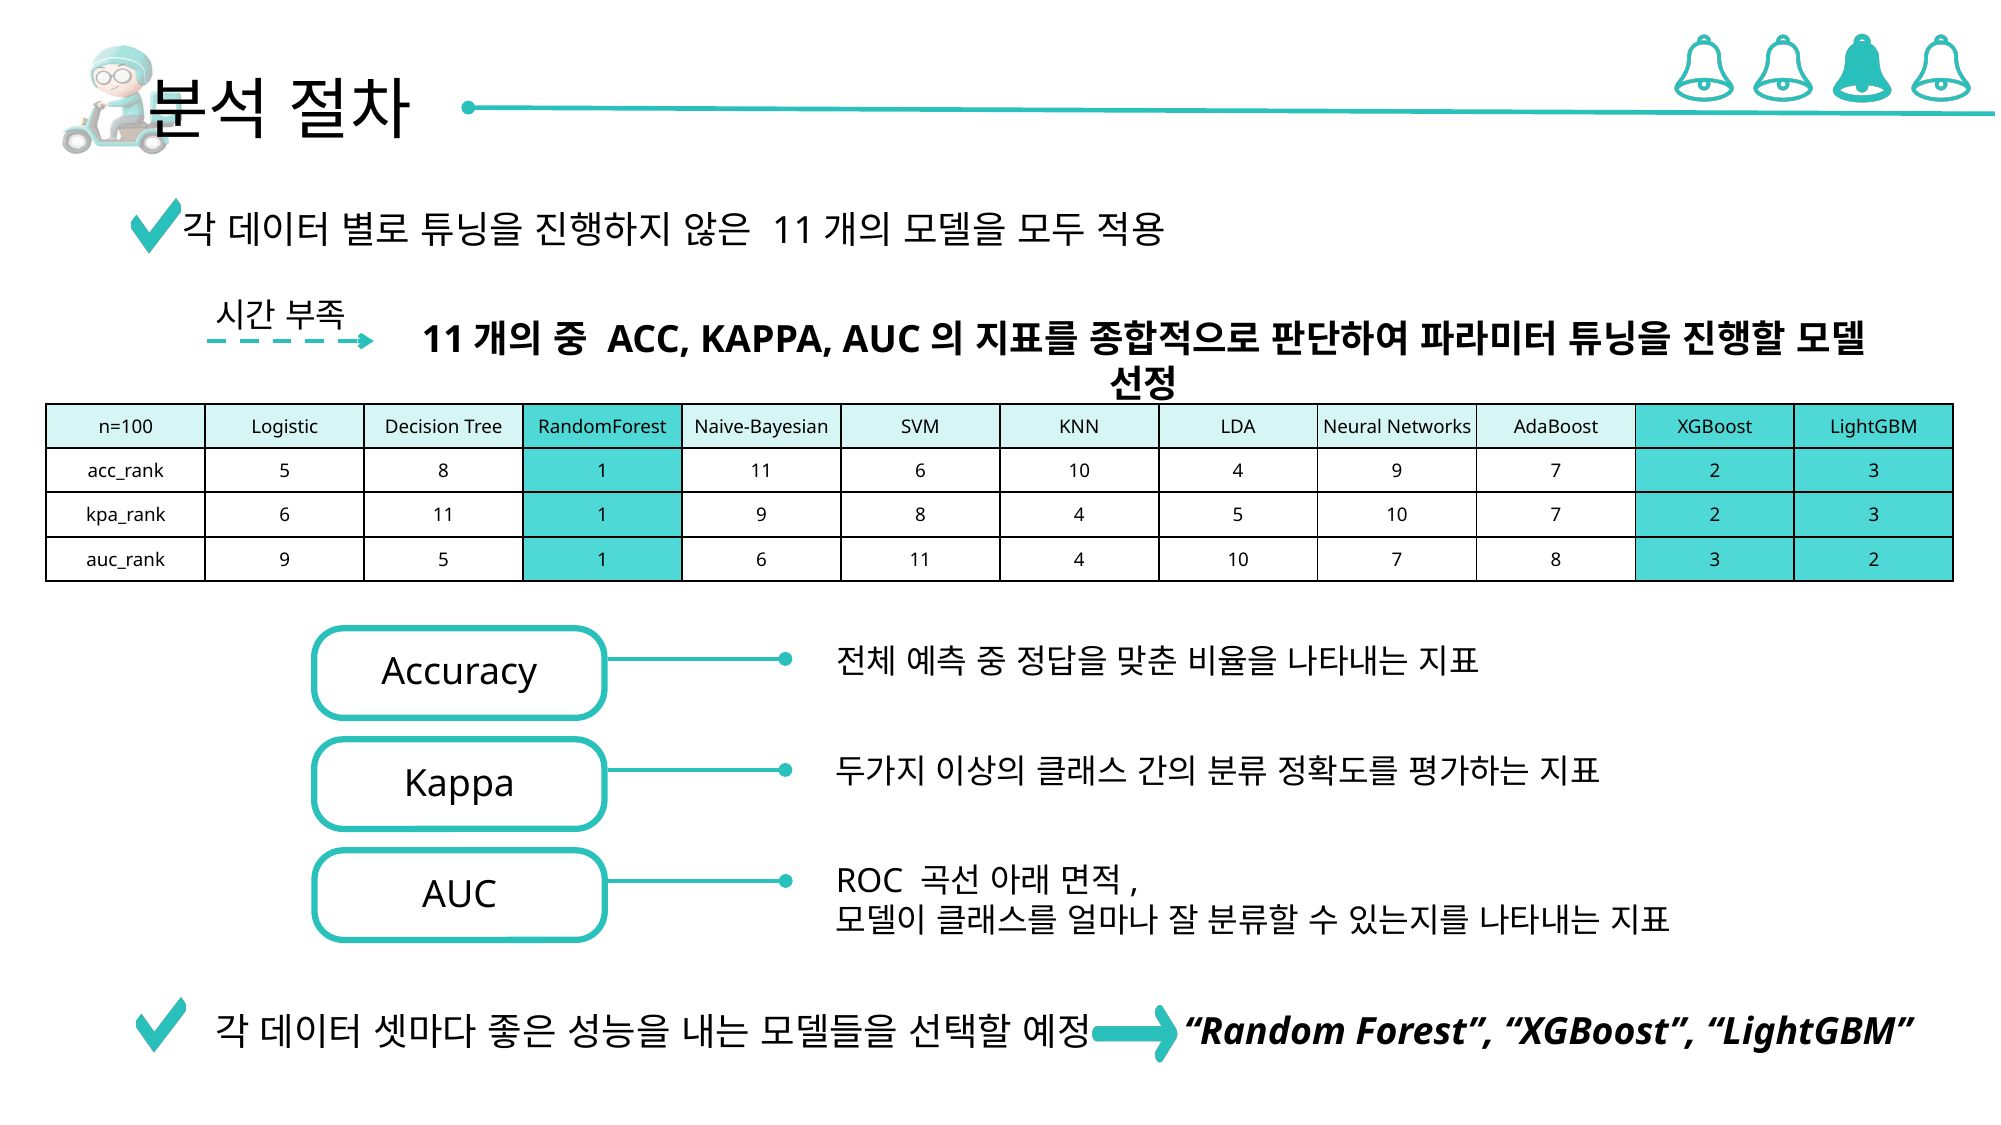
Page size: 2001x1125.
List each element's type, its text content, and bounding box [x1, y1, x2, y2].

table_cell 11 [365, 493, 522, 536]
table_cell 6 [206, 493, 363, 536]
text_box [1090, 961, 1952, 1106]
table_cell 8 [365, 449, 522, 491]
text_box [314, 850, 1686, 949]
table_header RandomForest [524, 405, 681, 447]
table_cell 3 [1795, 449, 1952, 491]
table_header Decision Tree [365, 405, 522, 447]
table_cell 5 [206, 449, 363, 491]
table_cell 7 [1477, 449, 1635, 491]
table_header SVM [842, 405, 999, 447]
text_box 11개의 중 ACC, KAPPA, AUC의 지표를 종합적으로 판단하여 파라미터 튜닝을 진행할 모델 선정 [388, 307, 1900, 403]
table_cell 7 [1477, 493, 1635, 536]
table_header AdaBoost [1477, 405, 1635, 447]
table_cell 1 [524, 493, 681, 536]
table_cell 10 [1318, 493, 1476, 536]
table_header Logistic [206, 405, 363, 447]
table_cell 6 [842, 449, 999, 491]
table_cell 4 [1001, 493, 1158, 536]
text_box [57, 28, 1995, 156]
text_box 각 데이터 셋마다 좋은 성능을 내는 모델들을 선택할 예정 [200, 1000, 1090, 1060]
table_cell 2 [1795, 538, 1952, 580]
table_cell 10 [1001, 449, 1158, 491]
table_cell 11 [842, 538, 999, 580]
text_box 각 데이터 별로 튜닝을 진행하지 않은 11개의 모델을 모두 적용 [181, 198, 1181, 259]
table_header n=100 [47, 405, 204, 447]
table_cell 1 [524, 538, 681, 580]
table_cell 9 [683, 493, 840, 536]
table_cell 3 [1795, 493, 1952, 536]
table_cell 2 [1636, 493, 1793, 536]
table_cell 3 [1636, 538, 1793, 580]
table_cell 5 [1160, 493, 1317, 536]
table_cell kpa_rank [47, 493, 204, 536]
table_header Naive-Bayesian [683, 405, 840, 447]
table_cell 8 [842, 493, 999, 536]
table_header Neural Networks [1318, 405, 1476, 447]
table_cell 4 [1160, 449, 1317, 491]
table_cell 9 [206, 538, 363, 580]
table_cell auc_rank [47, 538, 204, 580]
table_cell 10 [1160, 538, 1317, 580]
table_cell 6 [683, 538, 840, 580]
table_cell 9 [1318, 449, 1476, 491]
text_box 시간 부족 [200, 286, 362, 342]
table_header LDA [1160, 405, 1317, 447]
picture [131, 191, 181, 260]
picture [136, 990, 186, 1059]
table_cell 5 [365, 538, 522, 580]
table_cell acc_rank [47, 449, 204, 491]
table_header KNN [1001, 405, 1158, 447]
table_cell 1 [524, 449, 681, 491]
table_cell 2 [1636, 449, 1793, 491]
table_cell 4 [1001, 538, 1158, 580]
table_header LightGBM [1795, 405, 1952, 447]
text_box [314, 739, 1615, 829]
table_cell 11 [683, 449, 840, 491]
table_header XGBoost [1636, 405, 1793, 447]
table_cell 8 [1477, 538, 1635, 580]
table_cell 7 [1318, 538, 1476, 580]
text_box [314, 628, 1495, 718]
